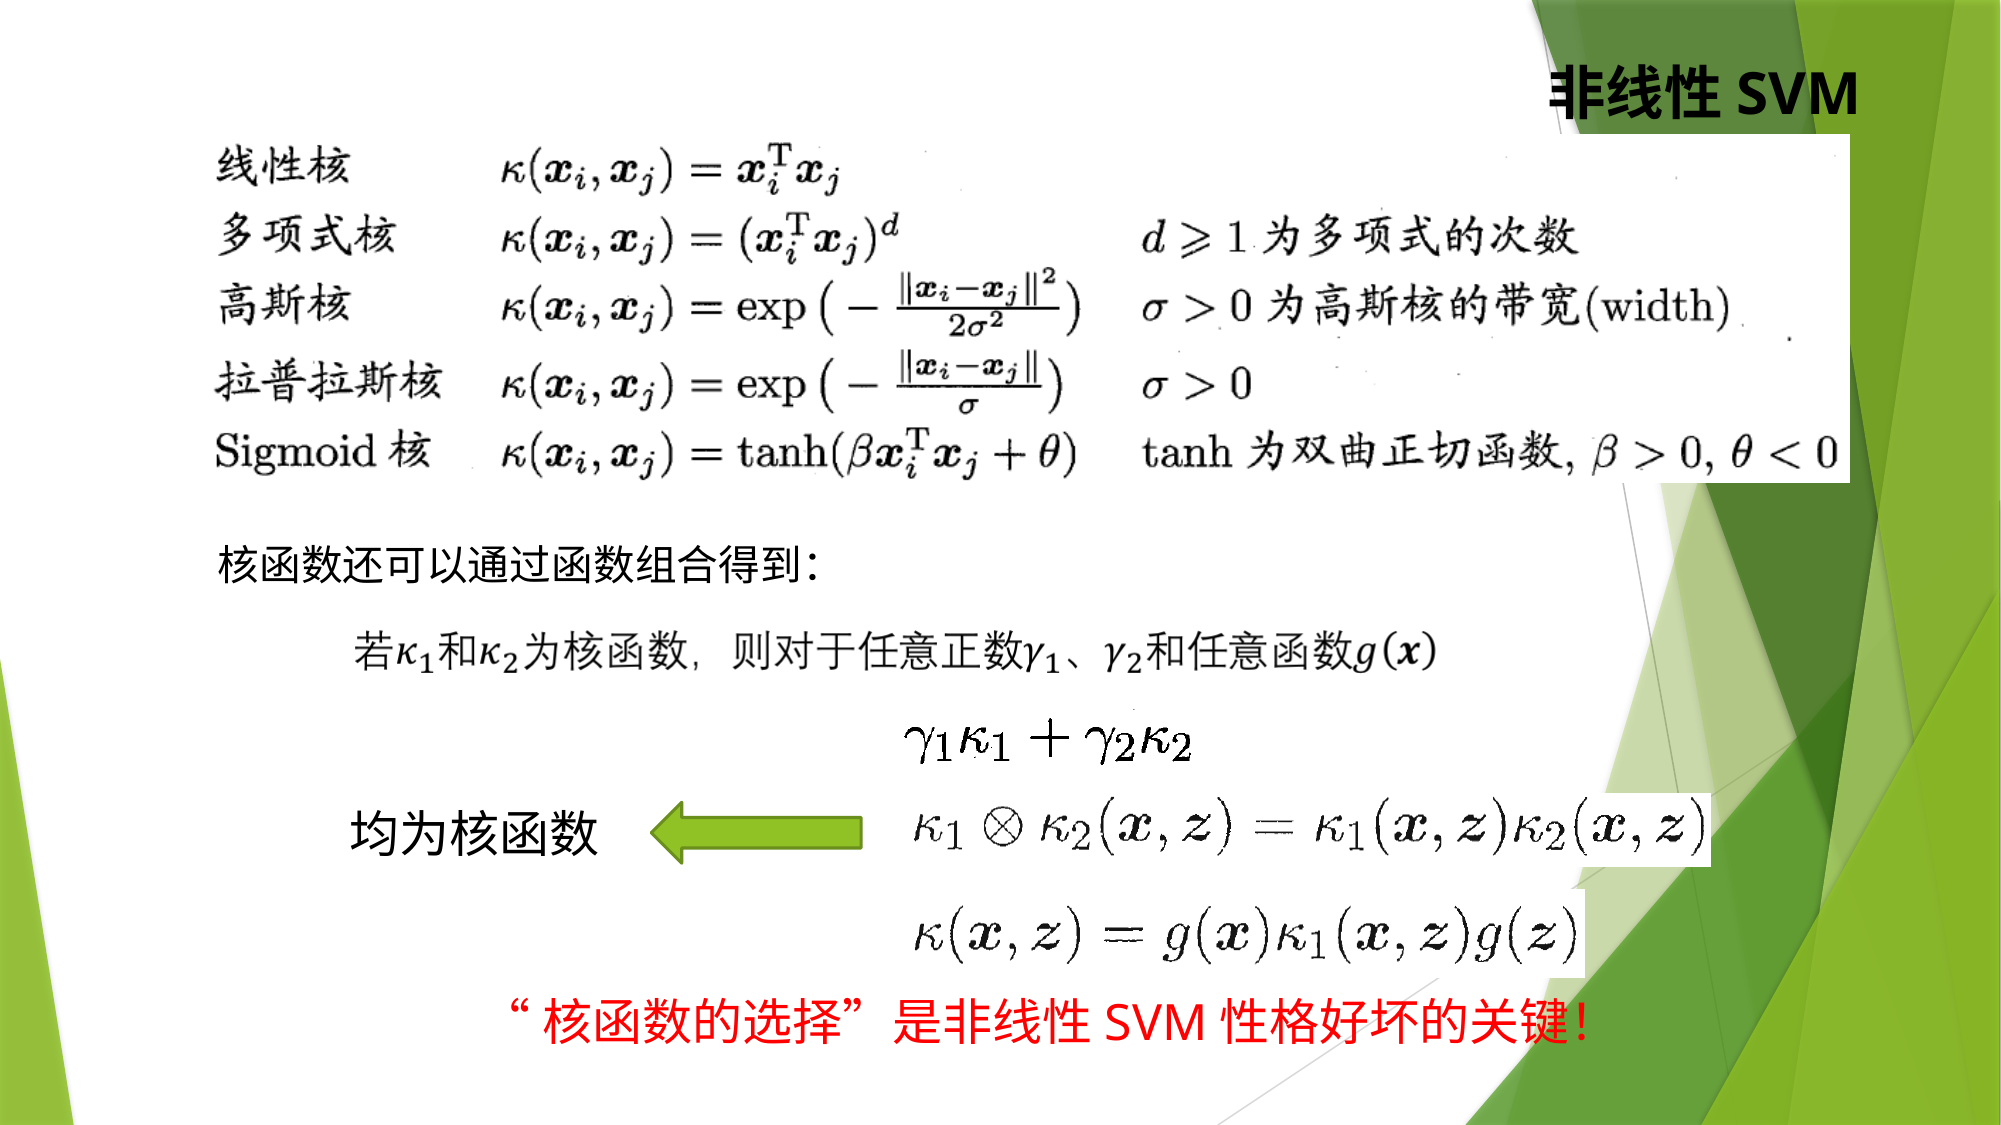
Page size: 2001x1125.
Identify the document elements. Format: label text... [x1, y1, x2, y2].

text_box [334, 702, 1711, 978]
text_box 核函数还可以通过函数组合得到： [202, 531, 859, 596]
text_box “核函数的选择”是非线性SVM性格好坏的关键！ [465, 986, 1635, 1058]
text_box [339, 616, 1711, 683]
picture [199, 134, 1851, 484]
text_box 非线性SVM [1533, 48, 1876, 134]
